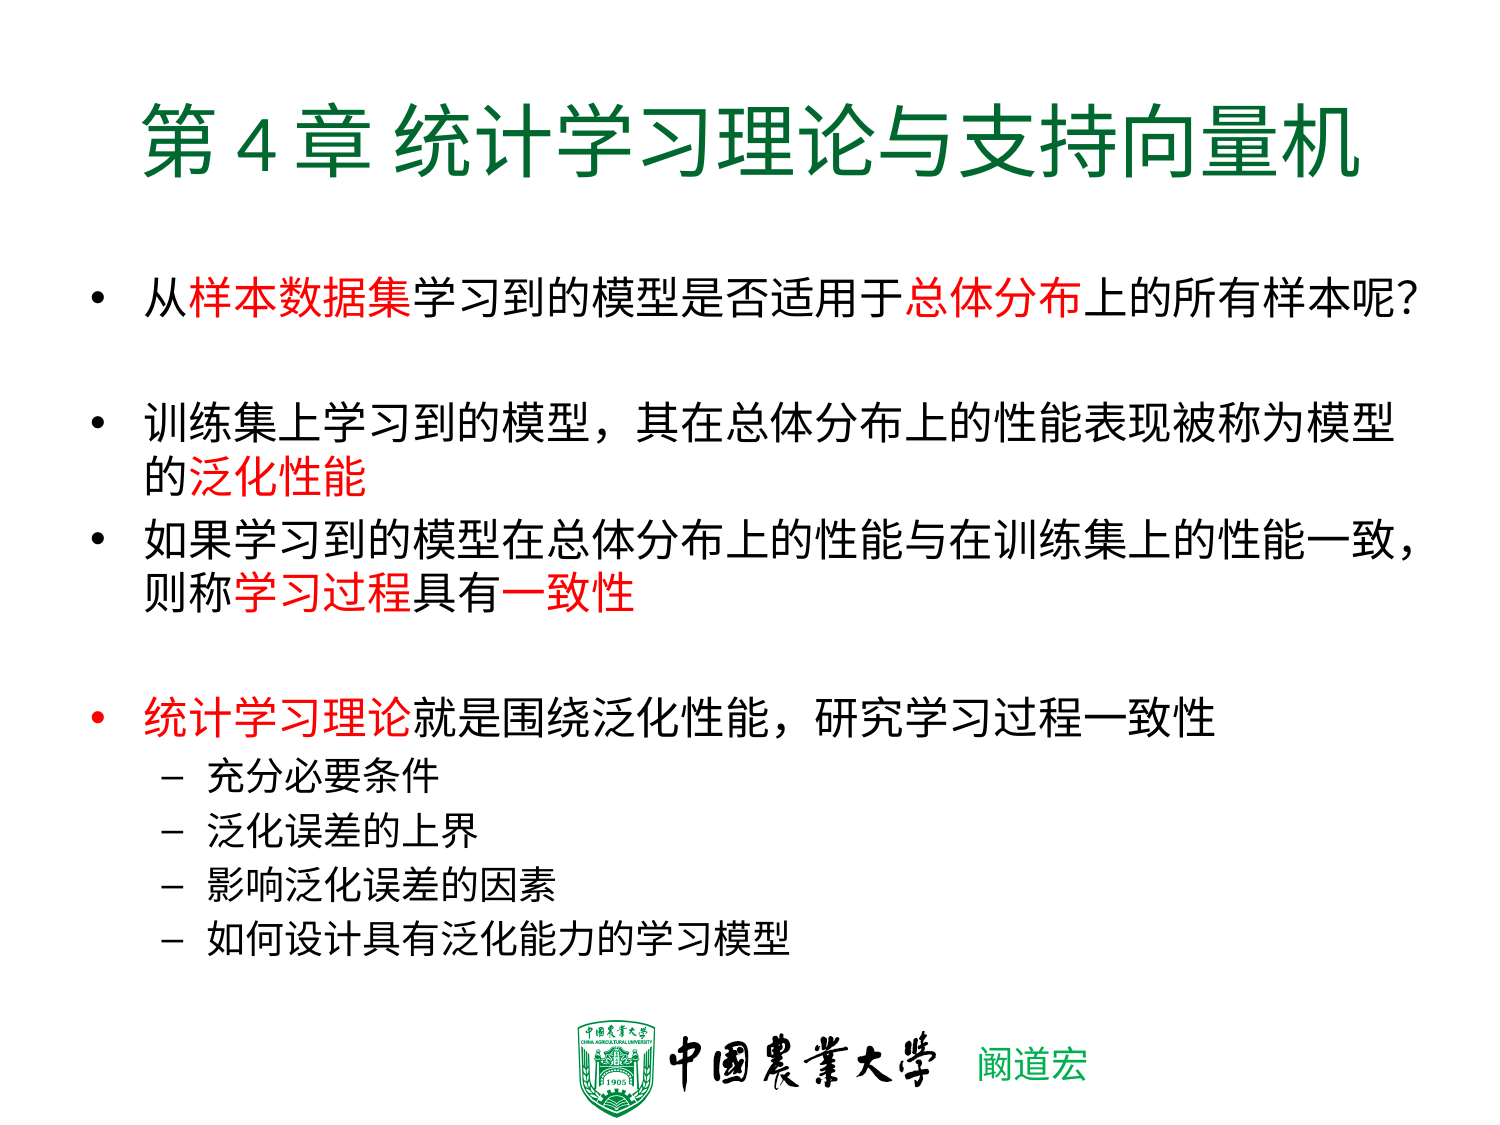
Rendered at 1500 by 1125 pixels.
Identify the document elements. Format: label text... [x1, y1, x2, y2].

title 第4章 统计学习理论与支持向量机 [75, 45, 1425, 233]
picture [573, 1016, 939, 1119]
